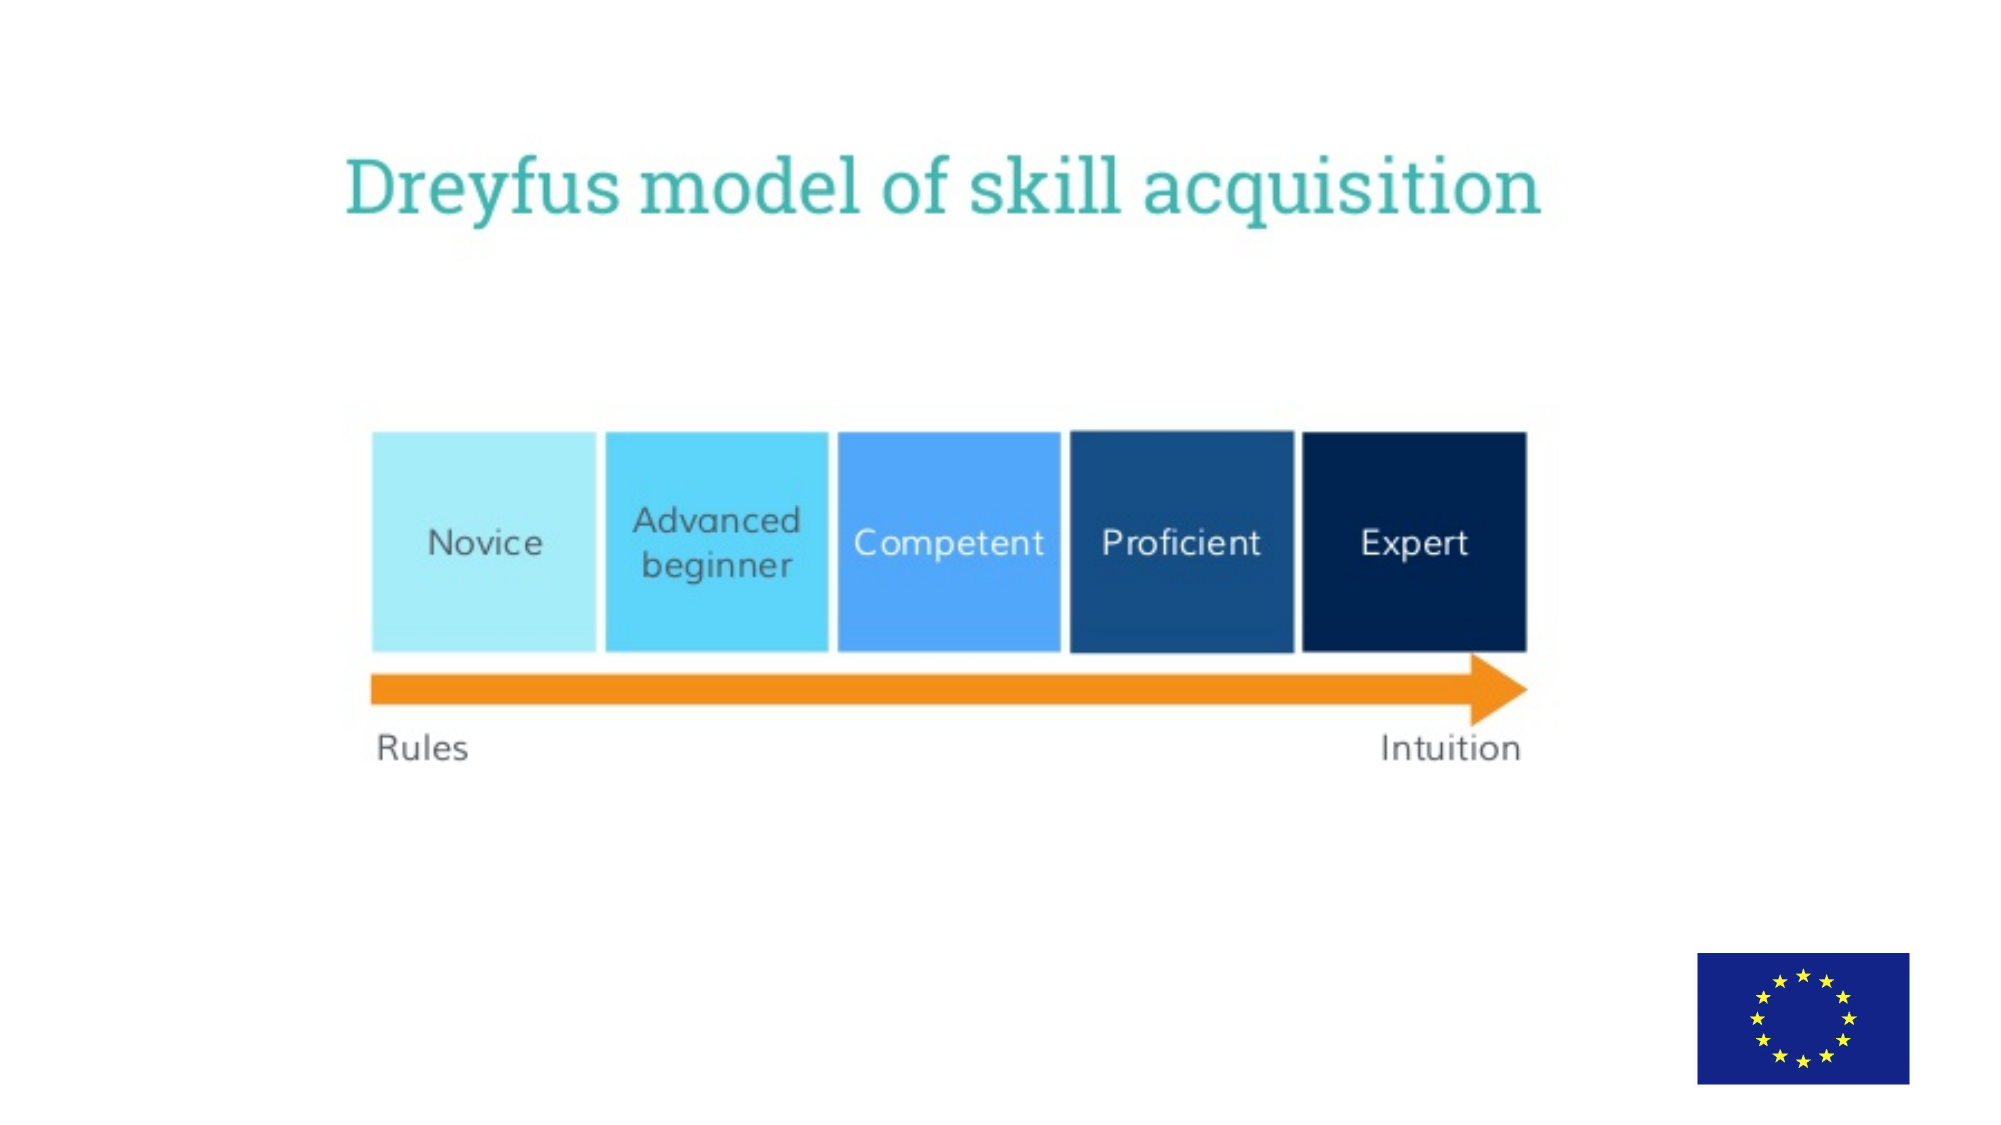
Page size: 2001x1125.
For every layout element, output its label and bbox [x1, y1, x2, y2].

picture [1693, 949, 1913, 1088]
picture [237, 13, 1662, 1083]
